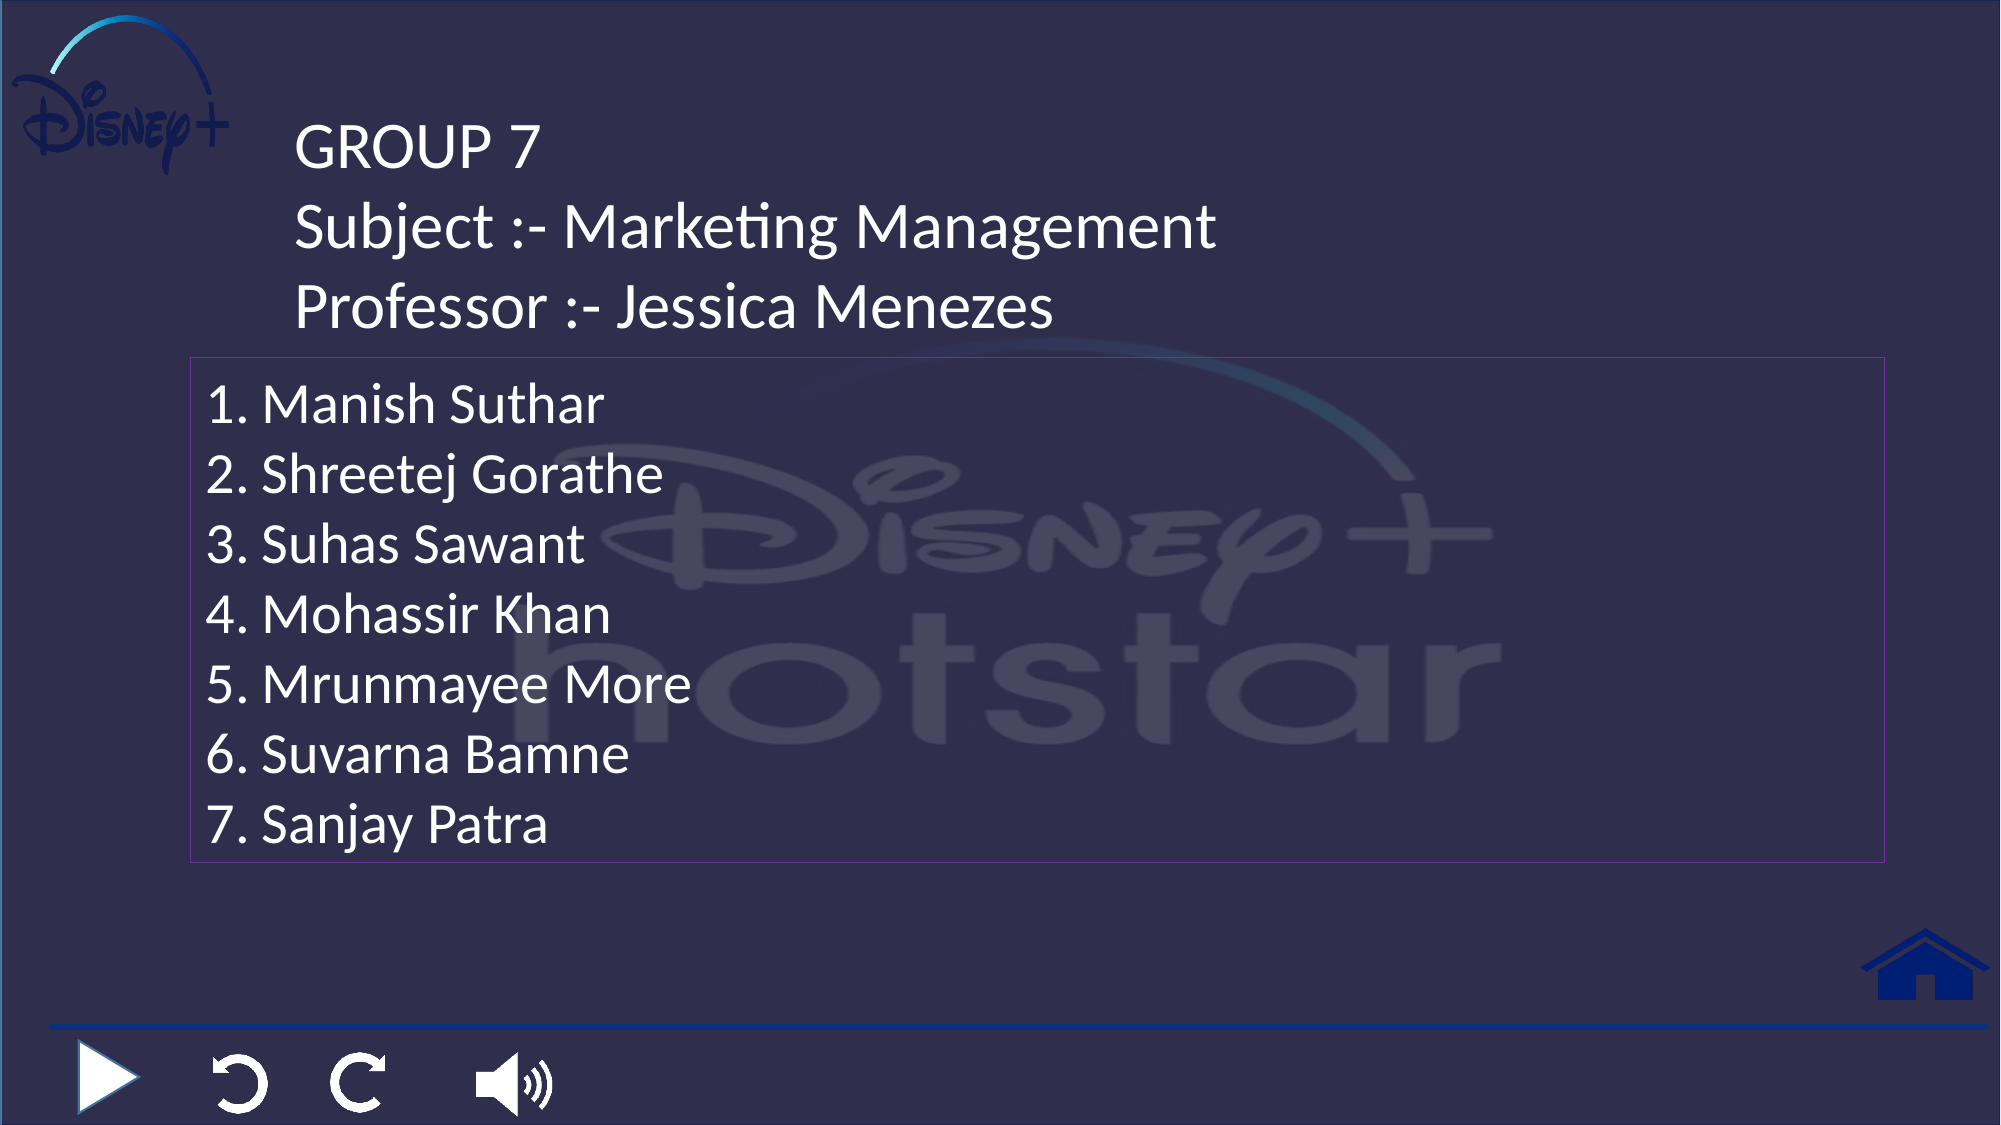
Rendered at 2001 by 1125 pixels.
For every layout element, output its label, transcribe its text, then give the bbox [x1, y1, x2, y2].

picture [322, 1044, 397, 1120]
text_box Manish Suthar Shreetej Gorathe Suhas Sawant Mohassir Khan Mrunmayee More Suvarna Bamne Sanjay Patra [190, 357, 1885, 863]
text_box [1, 0, 2000, 1125]
picture [12, 15, 229, 175]
picture [1849, 916, 2000, 1011]
picture [472, 1038, 563, 1125]
text_box GROUP 7 Subject :- Marketing Management Professor :- Jessica Menezes [279, 94, 1411, 350]
text_box [77, 1038, 142, 1116]
picture [205, 1046, 280, 1121]
